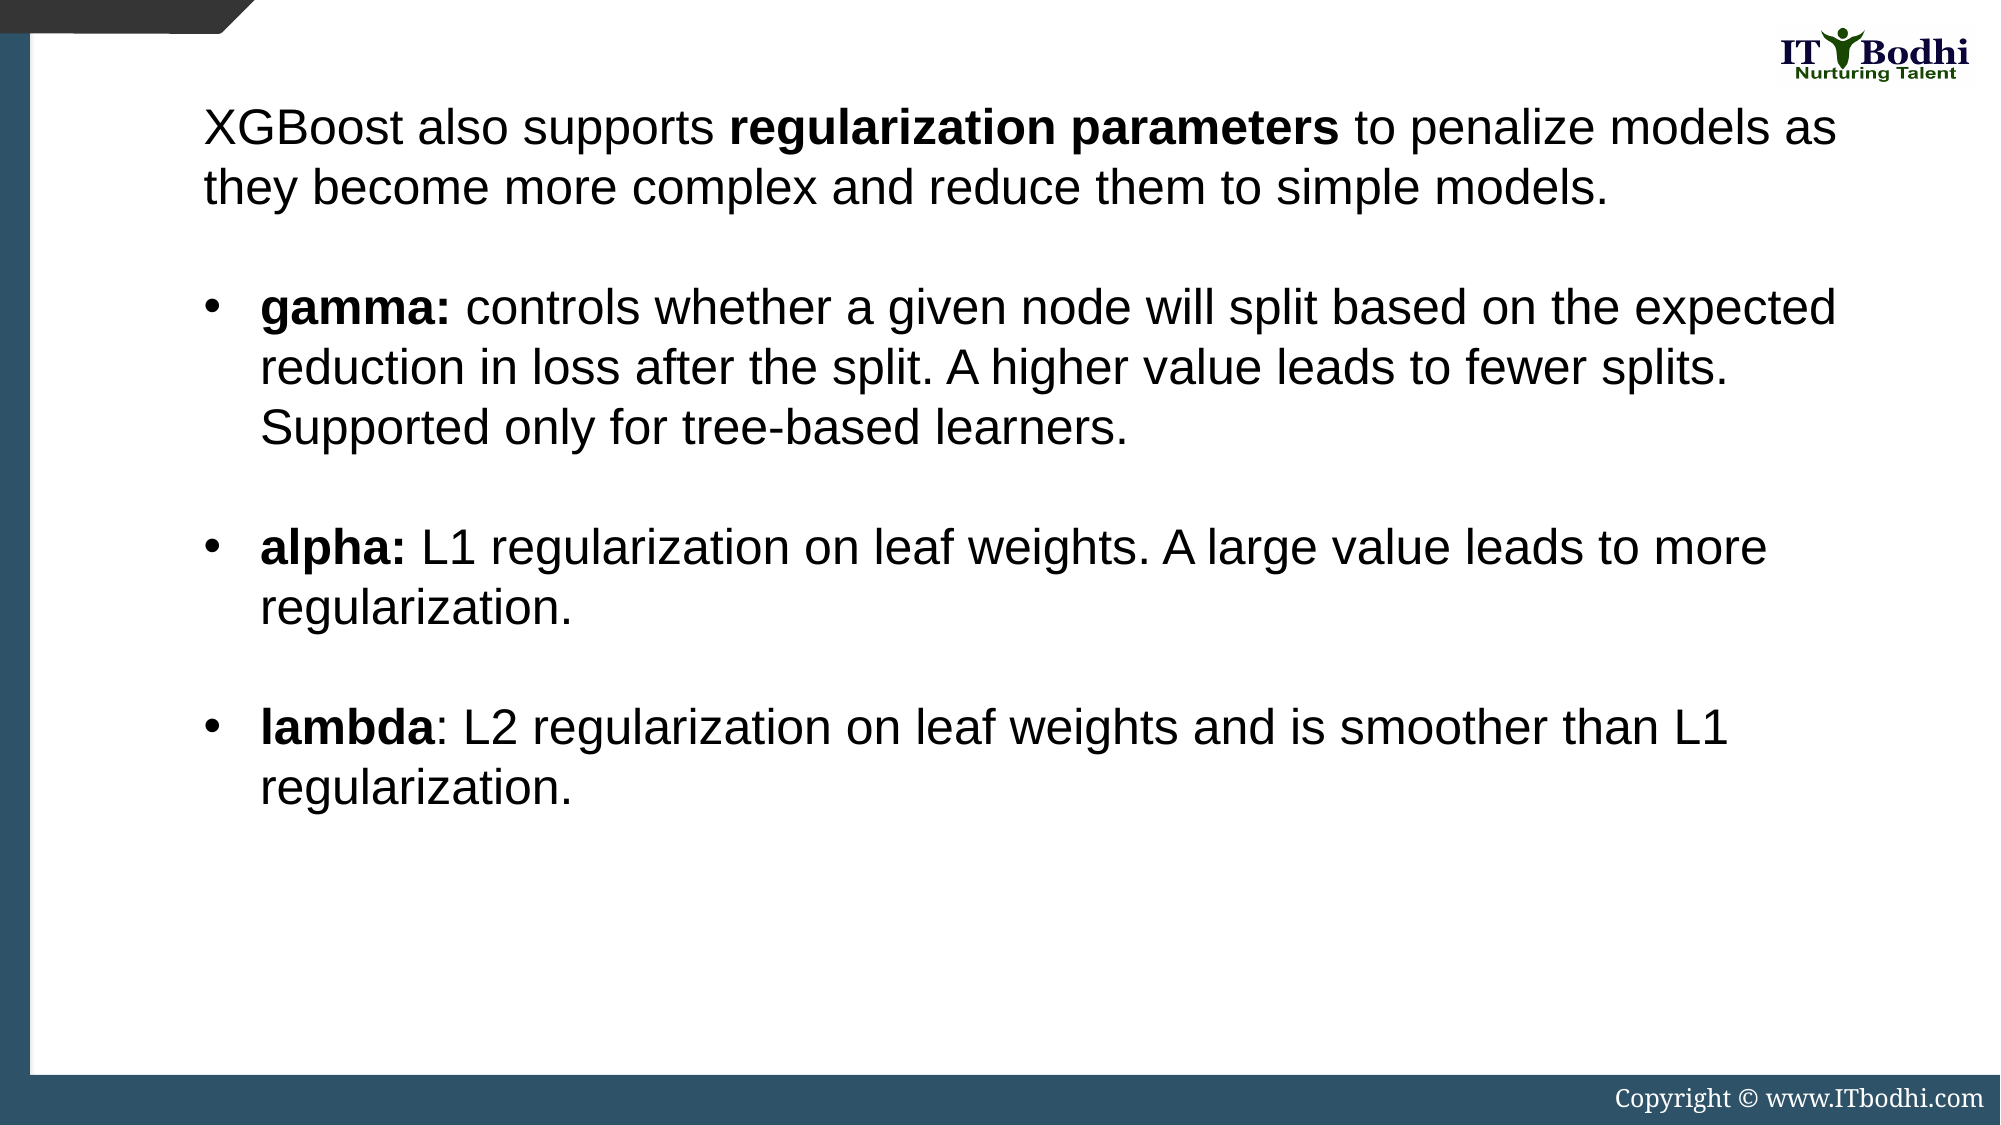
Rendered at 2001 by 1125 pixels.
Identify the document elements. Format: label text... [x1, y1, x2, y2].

text_box Copyright © www.ITbodhi.com [24, 1074, 2000, 1125]
text_box XGBoost also supports regularization parameters to penalize models as they become more complex and reduce them to simple models. gamma: controls whether a given node will split based on the expected reduction in loss after the split. A higher value leads to fewer splits. Supported only for tree-based learners. alpha: L1 regularization on leaf weights. A large value leads to more regularization. lambda: L2 regularization on leaf weights and is smoother than L1 regularization. [188, 87, 1938, 943]
picture [1774, 24, 1976, 88]
